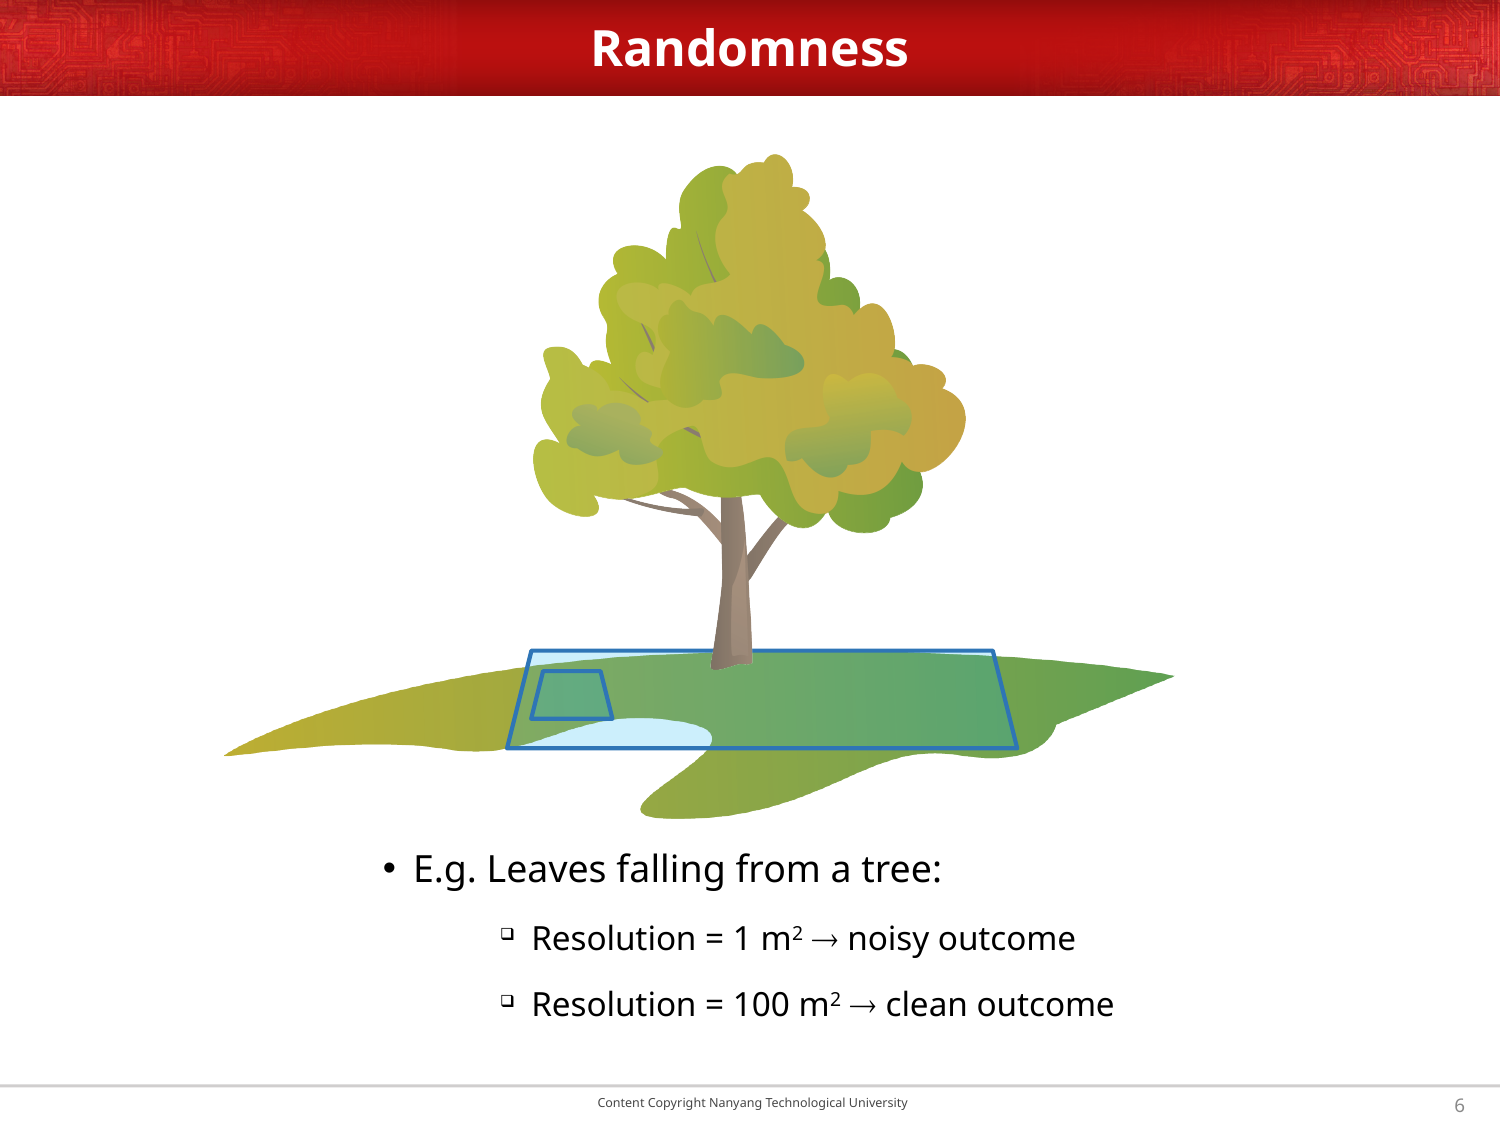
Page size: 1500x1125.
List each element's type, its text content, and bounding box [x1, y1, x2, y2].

text_box E.g. Leaves falling from a tree: Resolution = 1 m2  noisy outcome Resolution = 100 m2  clean outcome [280, 815, 1220, 1065]
picture [213, 135, 1190, 846]
title Randomness [0, 0, 1500, 93]
